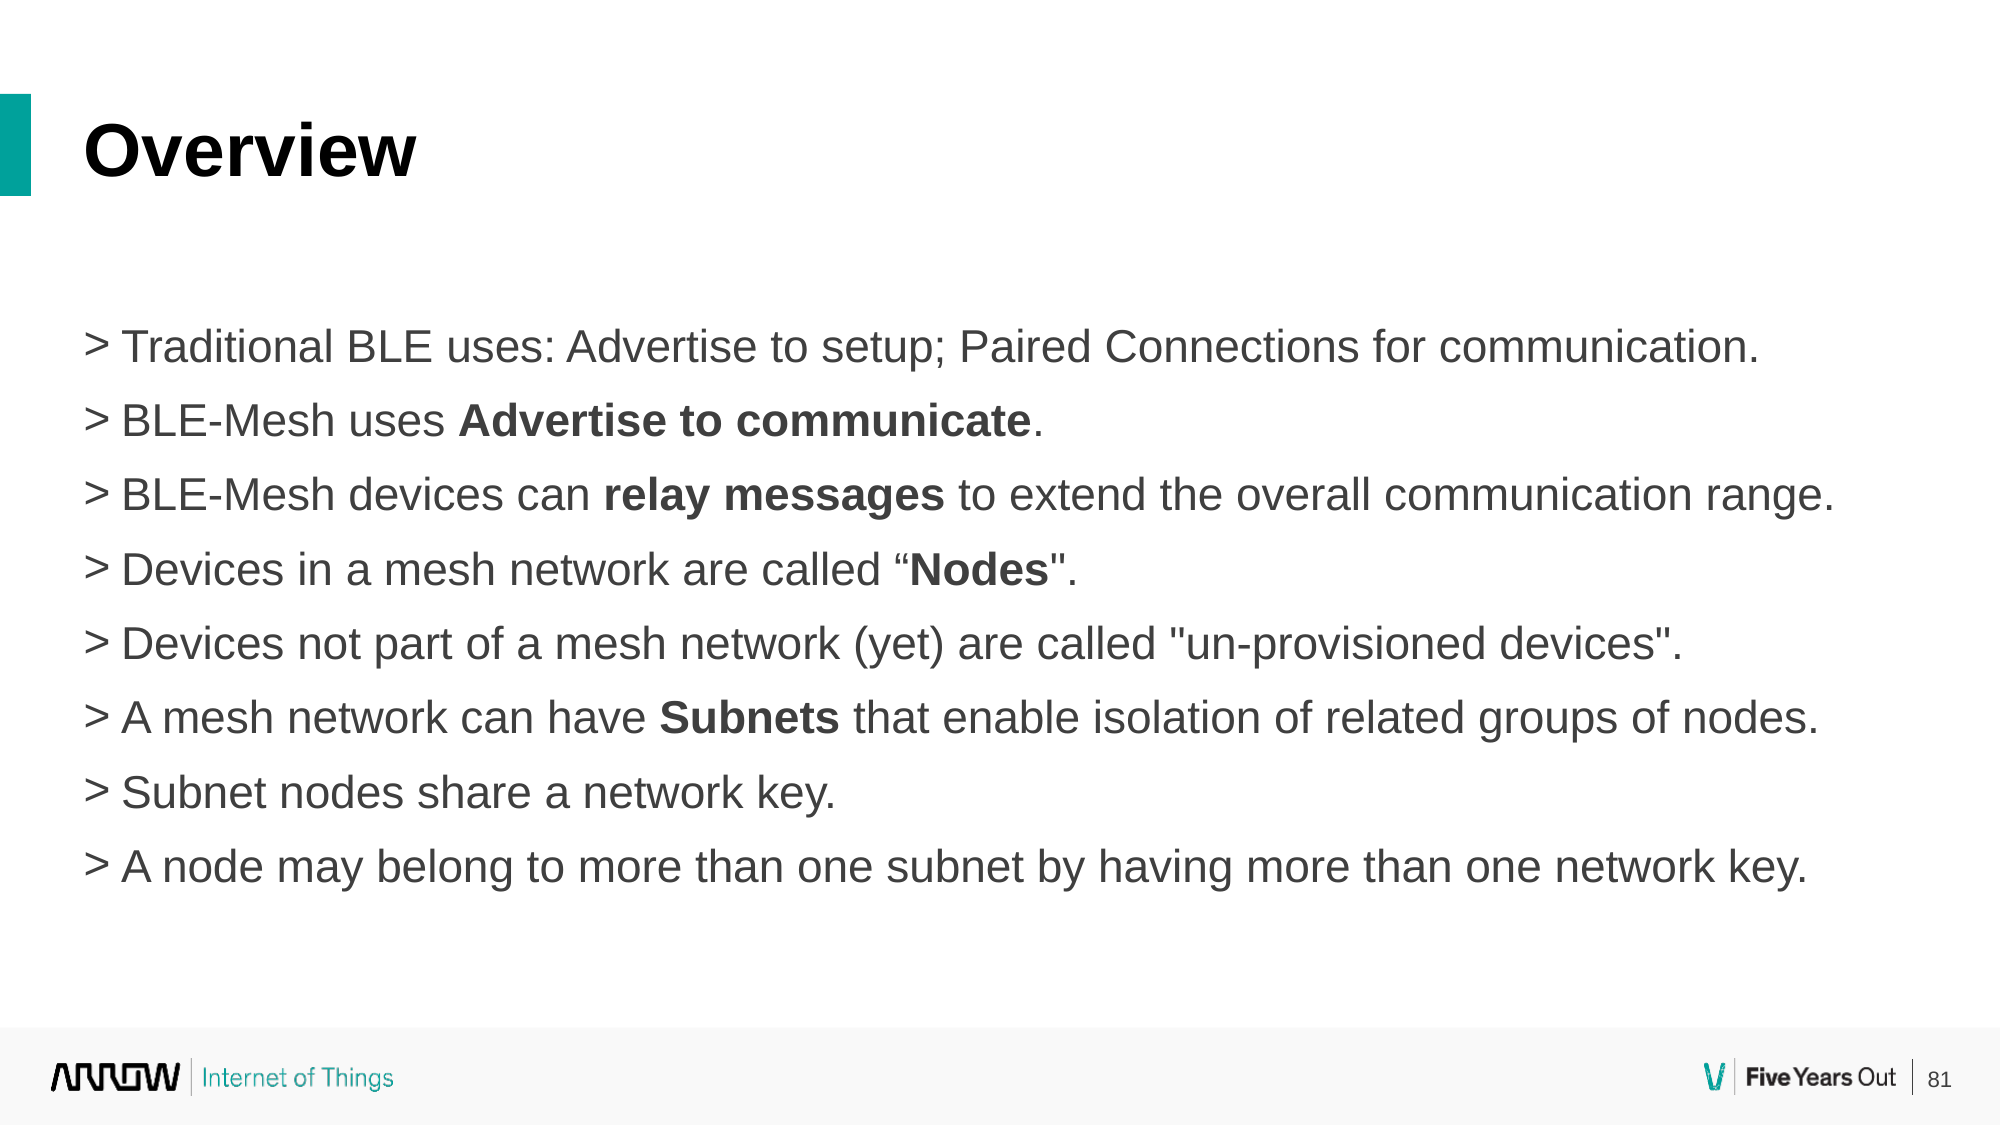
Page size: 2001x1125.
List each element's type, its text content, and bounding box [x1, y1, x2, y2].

picture [51, 1058, 393, 1096]
list Overview [68, 104, 1932, 196]
picture [1704, 1058, 1896, 1095]
list Traditional BLE uses: Advertise to setup; Paired Connections for communication. BLE-Mesh uses Advertise to communicate. BLE-Mesh devices can relay messages to extend the overall communication range. Devices in a mesh network are called “Nodes". Devices not part of a mesh network (yet) are called "un-provisioned devices". A mesh network can have Subnets that enable isolation of related groups of nodes. Subnet nodes share a network key. A node may belong to more than one subnet by having more than one network key. [68, 308, 1932, 989]
